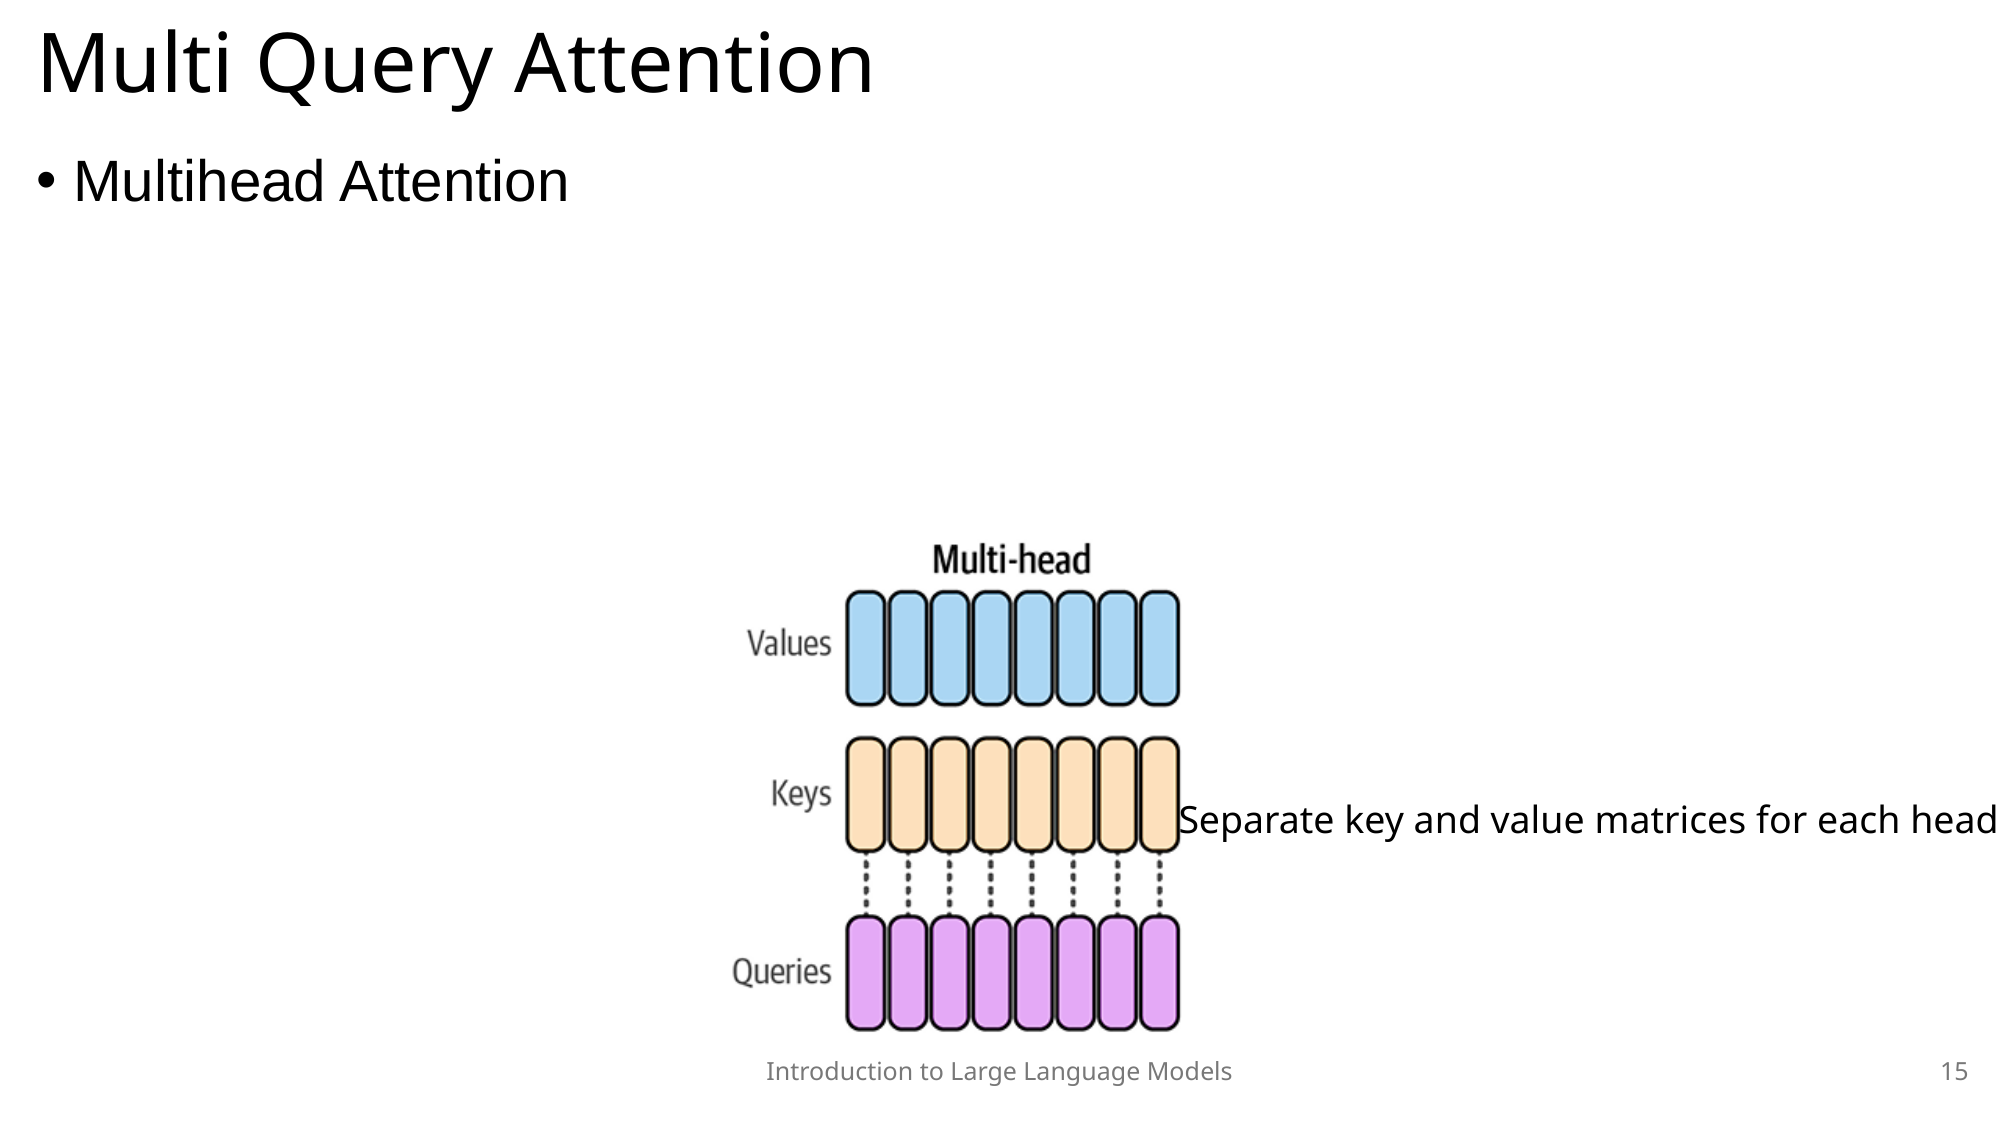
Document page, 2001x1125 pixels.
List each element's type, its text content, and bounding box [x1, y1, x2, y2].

picture [724, 534, 1200, 1044]
slide_number 15 [1533, 1042, 1984, 1103]
text_box Separate key and value matrices for each head [1200, 788, 2000, 849]
title Multi Query Attention [21, 13, 1979, 119]
footer Introduction to Large Language Models [662, 1042, 1338, 1103]
